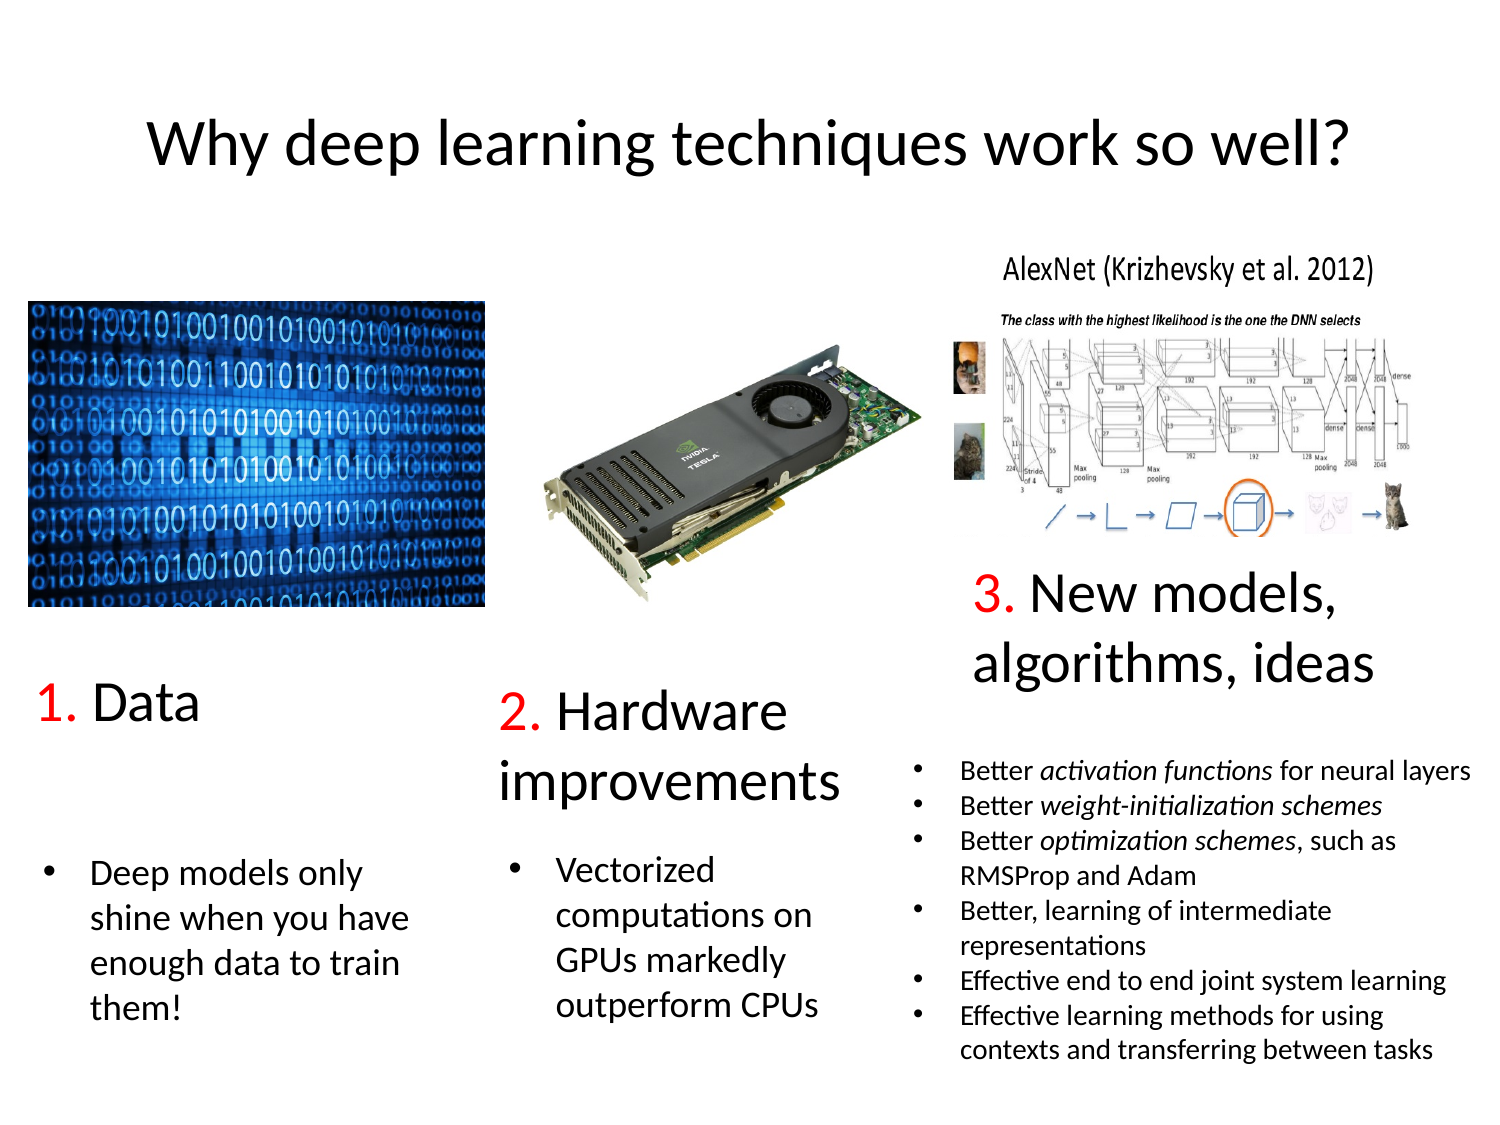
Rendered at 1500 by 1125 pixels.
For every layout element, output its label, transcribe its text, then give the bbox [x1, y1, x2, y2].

text_box 1. Data [19, 656, 619, 741]
text_box 3. New models, algorithms, ideas [957, 546, 1500, 702]
picture [948, 238, 1424, 538]
text_box Better activation functions for neural layers Better weight-initialization schemes Better optimization schemes, such as RMSProp and Adam Better, learning of intermediate representations Effective end to end joint system learning Effective learning methods for using contexts and transferring between tasks [898, 743, 1491, 1109]
text_box Deep models only shine when you have enough data to train them! [28, 840, 426, 1036]
picture [27, 301, 485, 607]
text_box 2. Hardware improvements [484, 665, 1083, 820]
picture [537, 338, 924, 607]
text_box Vectorized computations on GPUs markedly outperform CPUs [493, 837, 875, 1033]
title Why deep learning techniques work so well? [75, 45, 1425, 233]
